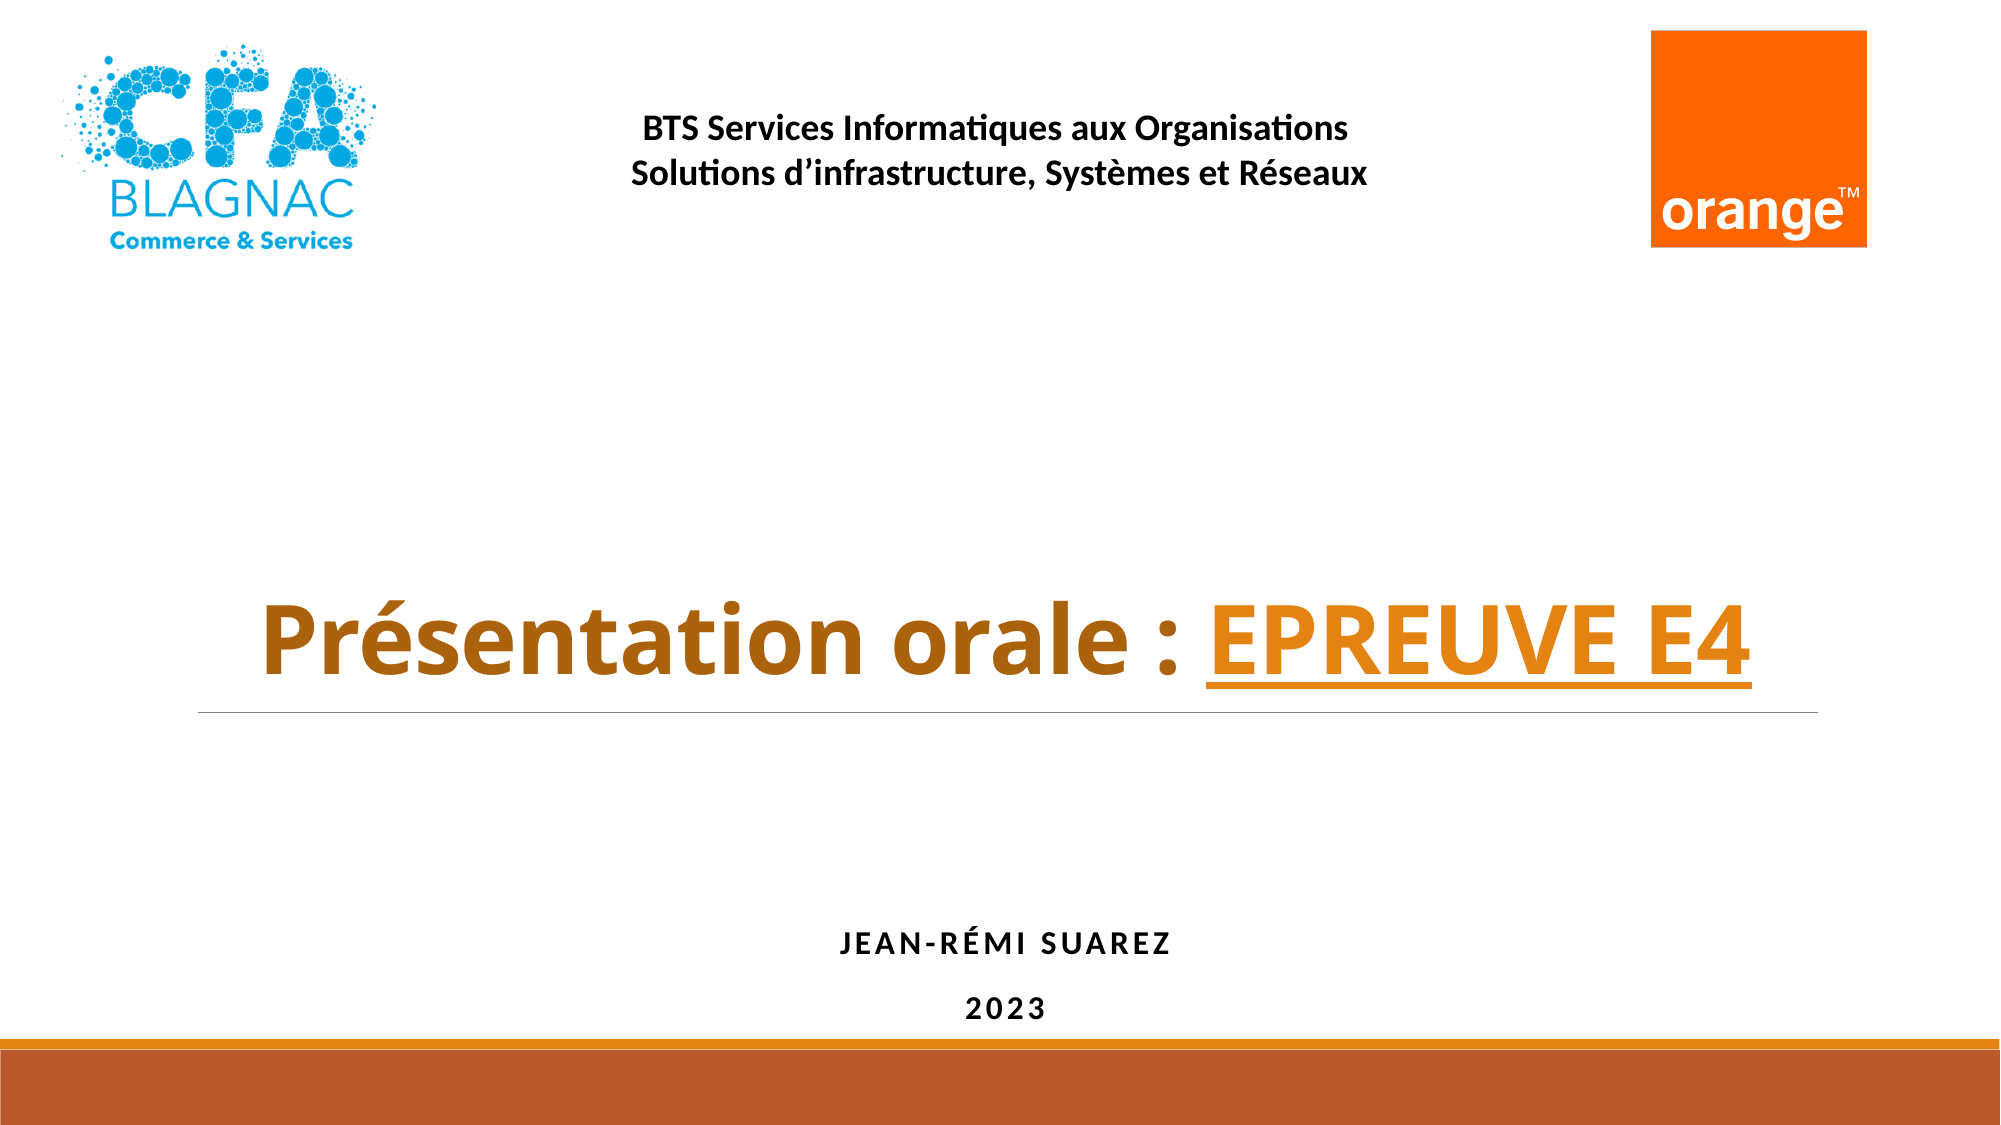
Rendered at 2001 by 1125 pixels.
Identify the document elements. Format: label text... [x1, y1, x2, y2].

text_box BTS Services Informatiques aux Organisations Solutions d’infrastructure, Systèmes et Réseaux [500, 95, 1500, 201]
subtitle Jean-Rémi SUAREZ 2023 [814, 918, 1196, 1030]
picture [60, 35, 377, 269]
picture [1623, 22, 1895, 255]
title Présentation orale : EPREUVE E4 [180, 531, 1830, 702]
